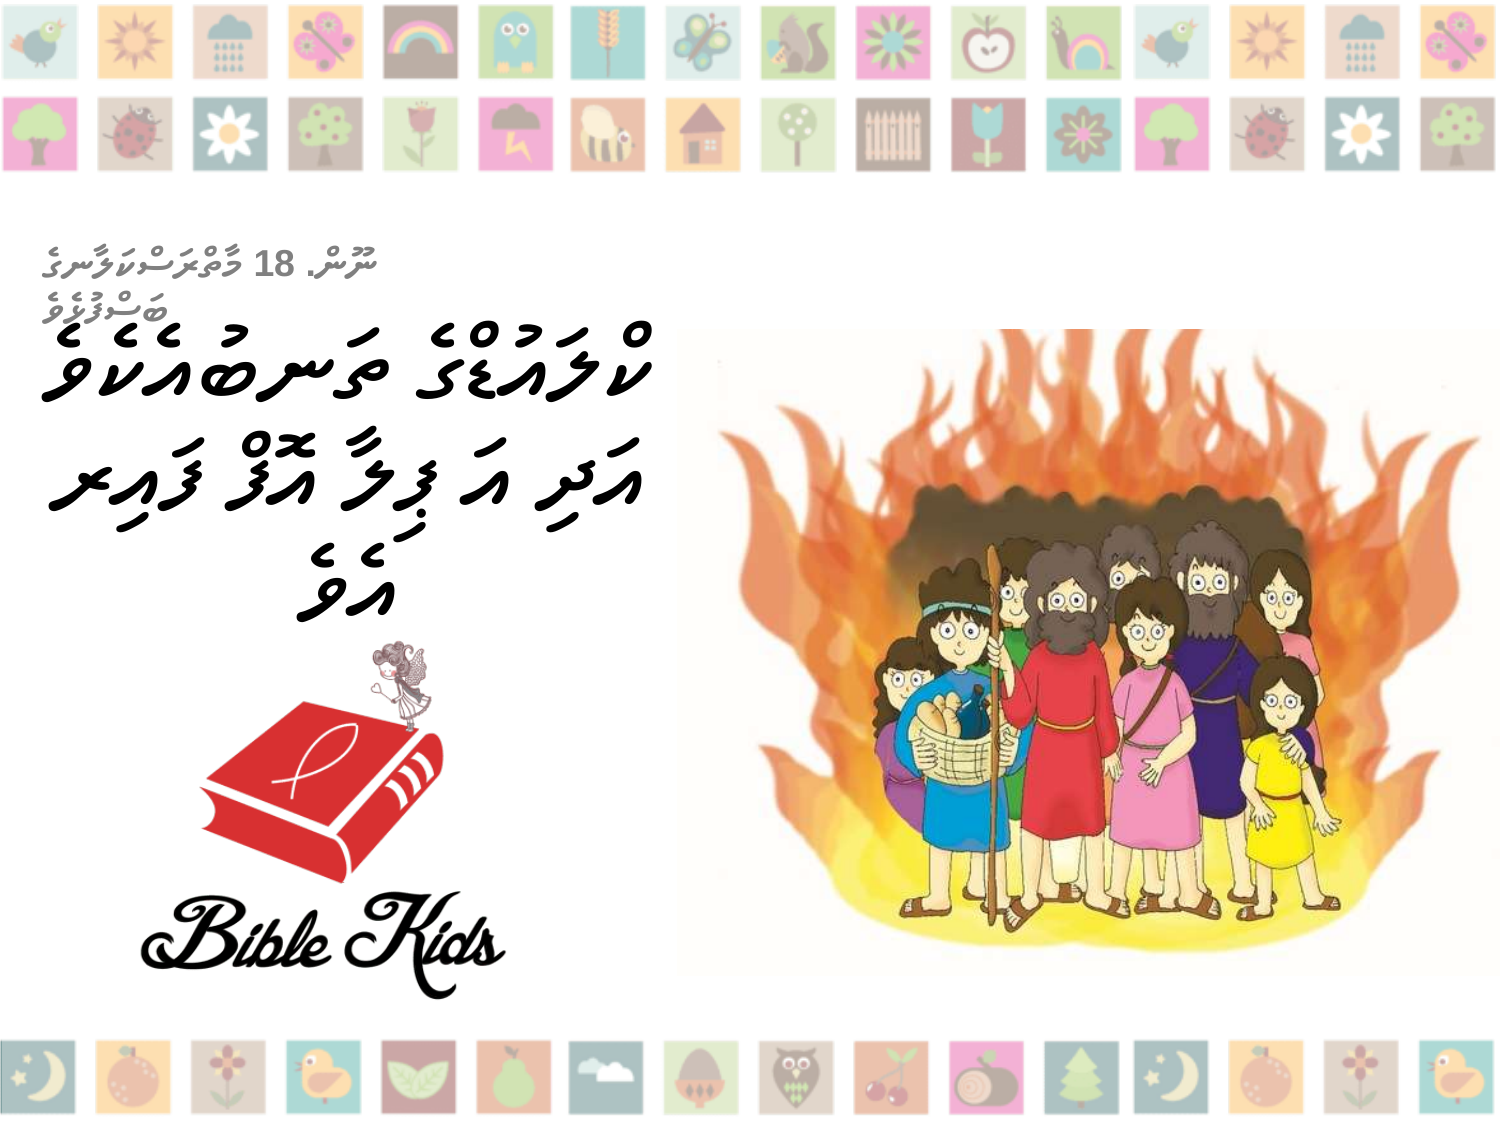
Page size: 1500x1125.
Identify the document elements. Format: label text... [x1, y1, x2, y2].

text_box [0, 1028, 1500, 1118]
picture [114, 603, 544, 1030]
picture [677, 329, 1500, 977]
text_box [0, 3, 1500, 181]
text_box ނޫން. 18 މާތްރަސްކަލާނގެ ބަސްފުޅެވެ [29, 231, 526, 296]
text_box ކްލައުޑްގެ ތަނބުއެކެވެ އަދި އަ ޕިލާ އޮފް ފައިރ އެވެ [28, 296, 674, 641]
